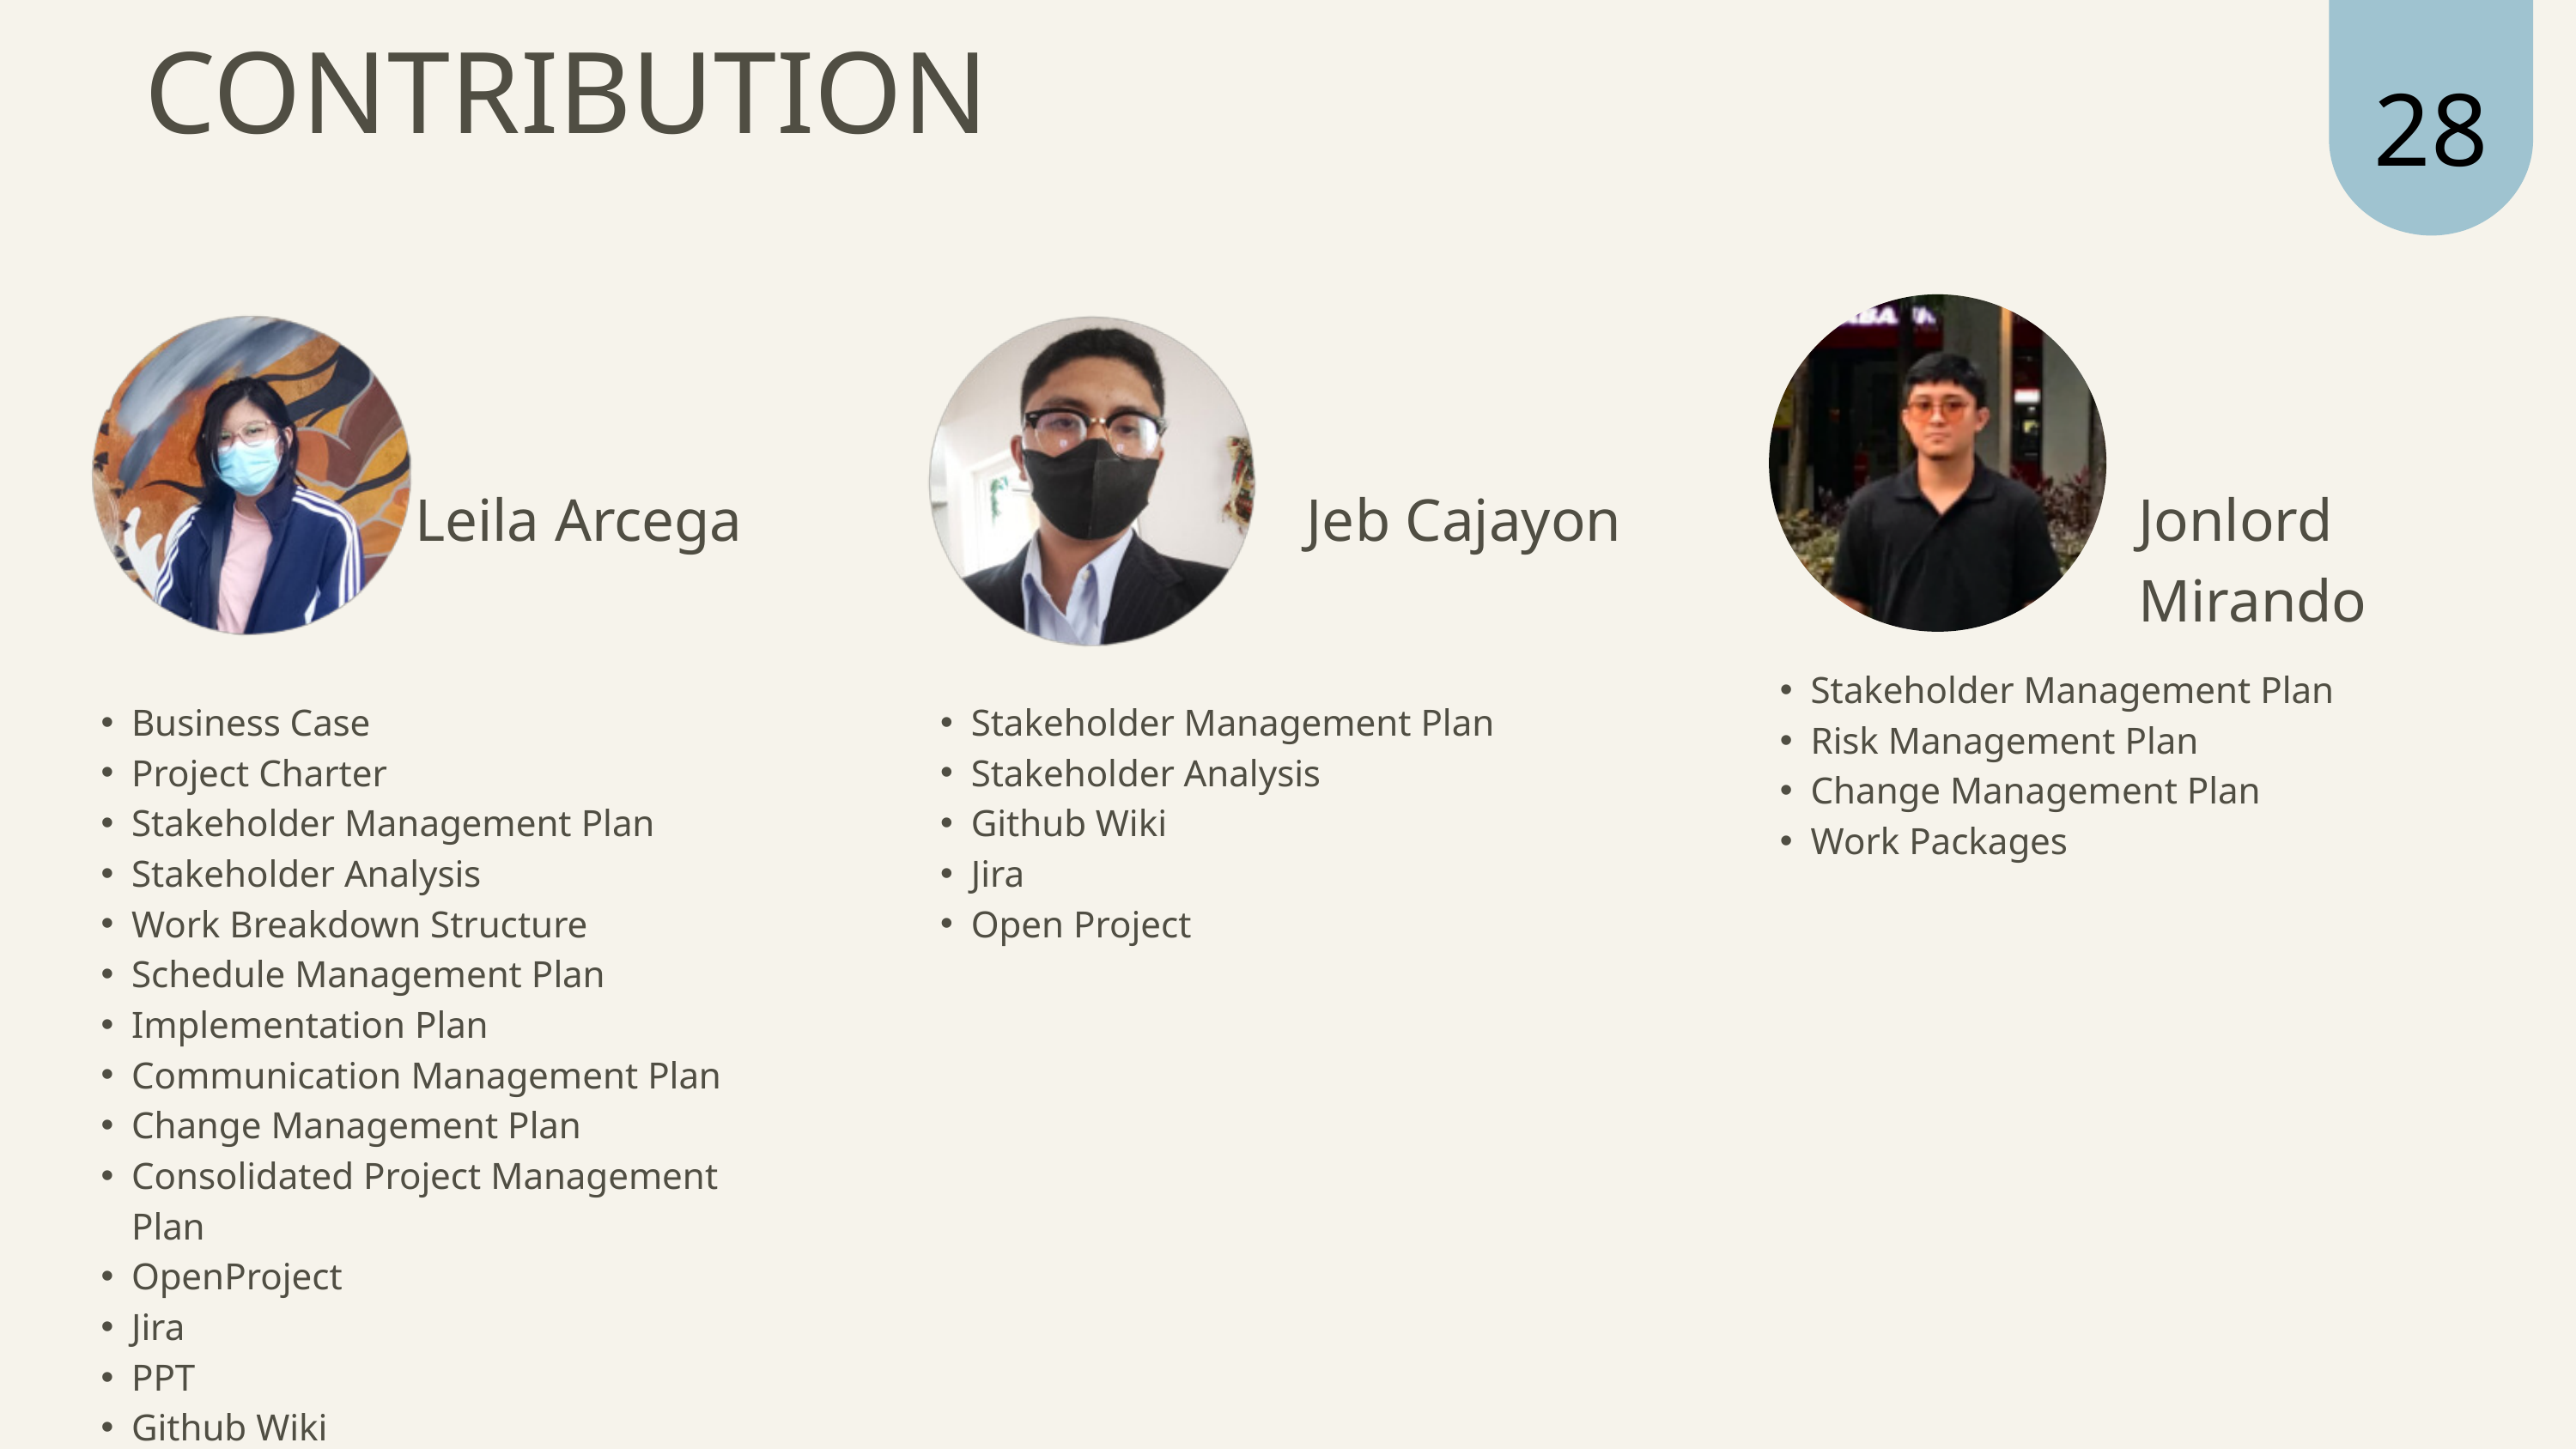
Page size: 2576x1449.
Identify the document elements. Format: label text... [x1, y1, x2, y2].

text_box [2320, 0, 2542, 236]
text_box Business Case​ Project Charter​ Stakeholder Management Plan​ Stakeholder Analysis​ Work Breakdown Structure​ Schedule Management Plan​ Implementation Plan​ Communication Management Plan Change Management Plan​ Consolidated Project Management Plan​ OpenProject​ Jira PPT Github Wiki [70, 692, 760, 1449]
text_box Stakeholder Management Plan​ Risk Management Plan Change Management Plan Work Packages [1749, 660, 2439, 862]
text_box CONTRIBUTION [144, 0, 1106, 156]
text_box Leila Arcega [419, 472, 773, 554]
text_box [85, 309, 416, 640]
text_box Stakeholder Management Plan​ Stakeholder Analysis​ Github Wiki Jira Open Project [909, 692, 1600, 945]
text_box Jonlord Mirando [2138, 471, 2576, 634]
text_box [909, 295, 1274, 661]
text_box Jeb Cajayon [1306, 472, 1665, 554]
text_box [1768, 294, 2107, 633]
